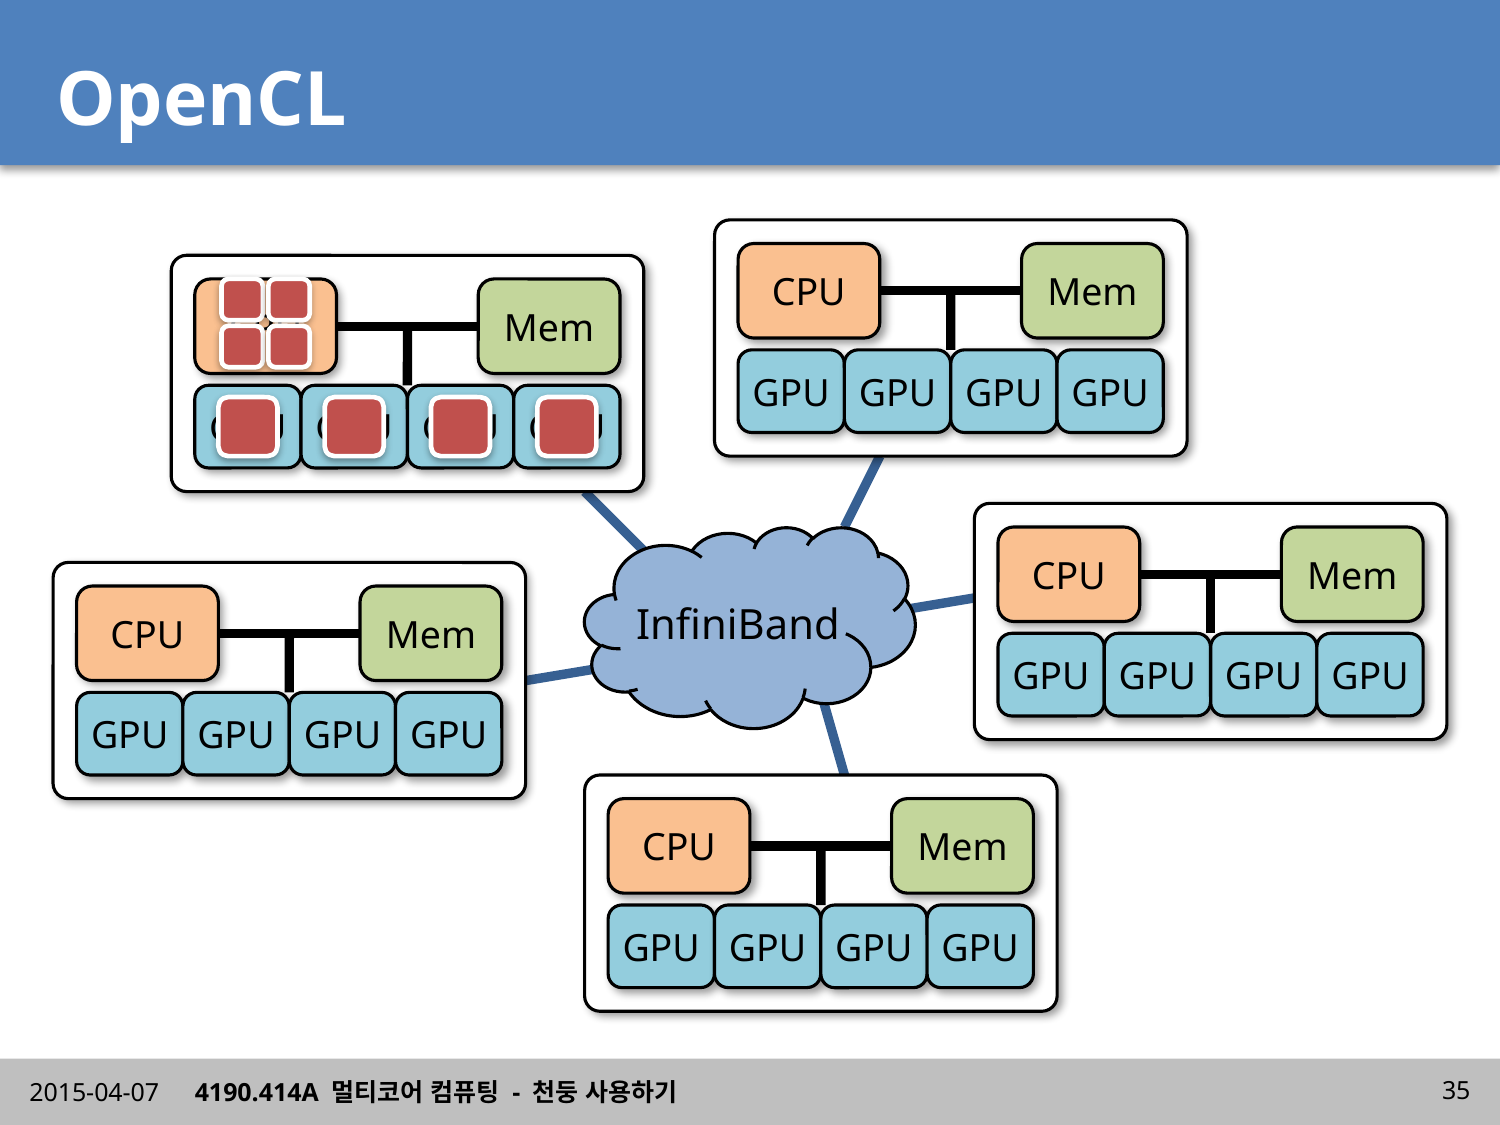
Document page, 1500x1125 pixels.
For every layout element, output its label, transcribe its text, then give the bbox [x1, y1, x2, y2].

text_box GPU [405, 383, 513, 471]
text_box GPU [1102, 631, 1209, 719]
text_box [50, 560, 528, 801]
text_box CPU [995, 524, 1142, 624]
text_box GPU [925, 902, 1036, 990]
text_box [903, 597, 975, 610]
text_box [321, 393, 387, 460]
text_box [169, 253, 646, 494]
text_box GPU [842, 347, 950, 435]
text_box Mem [1279, 524, 1426, 624]
text_box [972, 501, 1450, 742]
text_box GPU [192, 383, 301, 471]
text_box CPU [605, 796, 752, 896]
text_box [215, 393, 281, 460]
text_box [844, 455, 881, 528]
text_box GPU [287, 690, 395, 778]
text_box GPU [818, 902, 927, 990]
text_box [584, 491, 644, 551]
text_box GPU [1208, 631, 1316, 719]
text_box CPU [74, 583, 221, 683]
text_box CPU [192, 276, 222, 376]
text_box [265, 275, 313, 323]
text_box [534, 393, 600, 460]
text_box InfiniBand [582, 525, 918, 731]
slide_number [29, 1074, 194, 1110]
text_box [218, 322, 265, 371]
text_box GPU [511, 383, 623, 471]
footer 4190.414A 멀티코어 컴퓨팅 - 천둥 사용하기 [194, 1074, 1364, 1110]
text_box GPU [74, 690, 183, 778]
text_box GPU [1314, 631, 1426, 719]
text_box GPU [735, 347, 844, 435]
text_box Mem [476, 276, 623, 376]
text_box GPU [180, 690, 288, 778]
text_box GPU [298, 383, 406, 471]
text_box GPU [606, 902, 714, 990]
text_box GPU [948, 347, 1057, 435]
text_box CPU [310, 276, 339, 376]
text_box Mem [357, 583, 504, 683]
slide_number 35 [1364, 1074, 1471, 1110]
text_box [265, 322, 313, 371]
text_box GPU [393, 690, 504, 778]
text_box [582, 772, 1060, 1014]
text_box GPU [712, 902, 819, 990]
text_box [427, 393, 494, 460]
text_box [218, 275, 264, 323]
text_box Mem [1019, 241, 1166, 341]
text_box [820, 692, 845, 776]
text_box GPU [995, 631, 1104, 719]
text_box CPU [735, 241, 882, 341]
title OpenCL [41, 42, 1459, 149]
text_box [525, 668, 597, 681]
text_box Mem [889, 796, 1036, 896]
text_box GPU [1054, 347, 1166, 435]
text_box [712, 217, 1190, 459]
